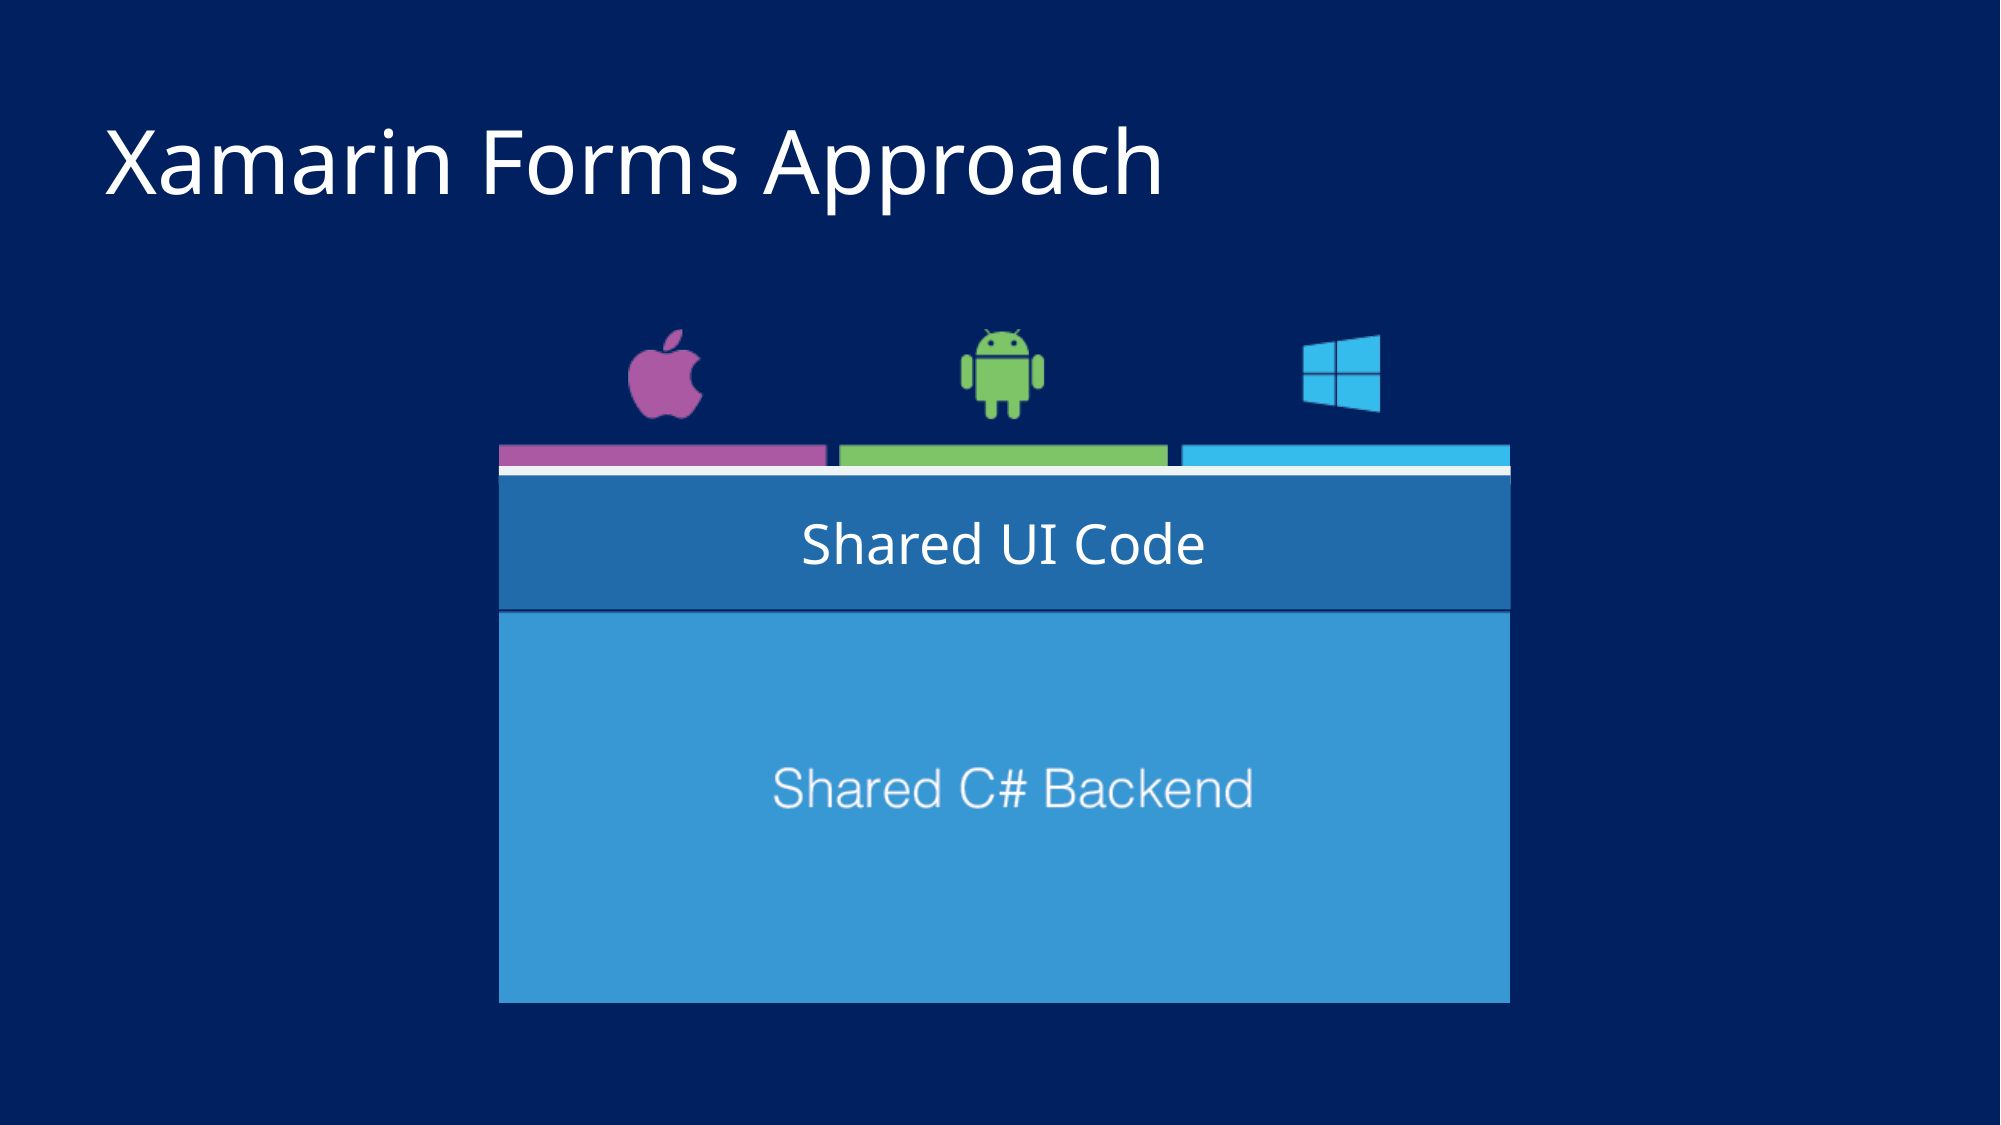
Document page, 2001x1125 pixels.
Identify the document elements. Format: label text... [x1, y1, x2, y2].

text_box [498, 329, 1511, 1003]
title Xamarin Forms Approach [105, 117, 1905, 226]
